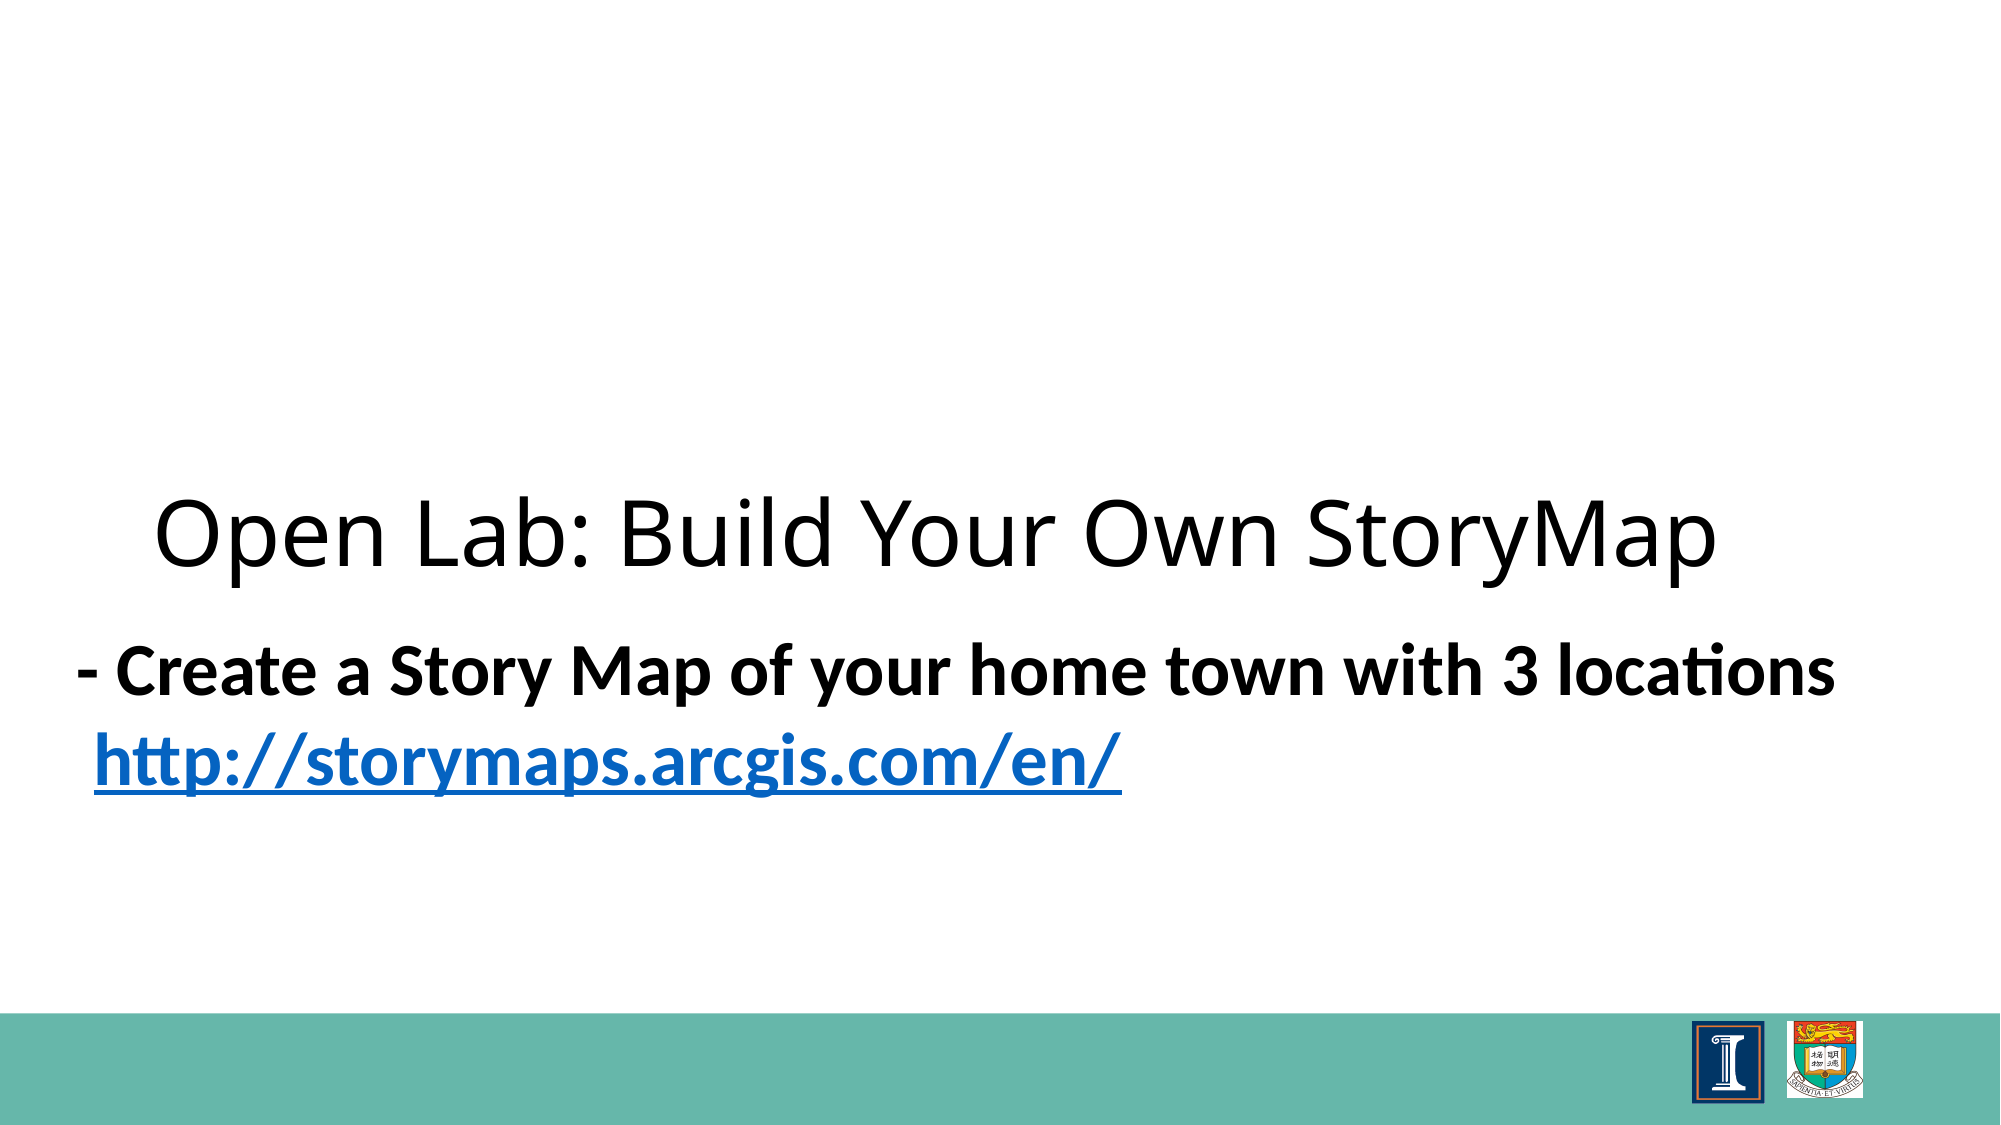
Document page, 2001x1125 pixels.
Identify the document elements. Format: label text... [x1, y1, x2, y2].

text_box - Create a Story Map of your home town with 3 locations http://storymaps.arcgis.com/en/ [61, 612, 1854, 808]
picture [1692, 1021, 1765, 1104]
title Open Lab: Build Your Own StoryMap [137, 428, 1863, 646]
picture [1787, 1021, 1863, 1098]
